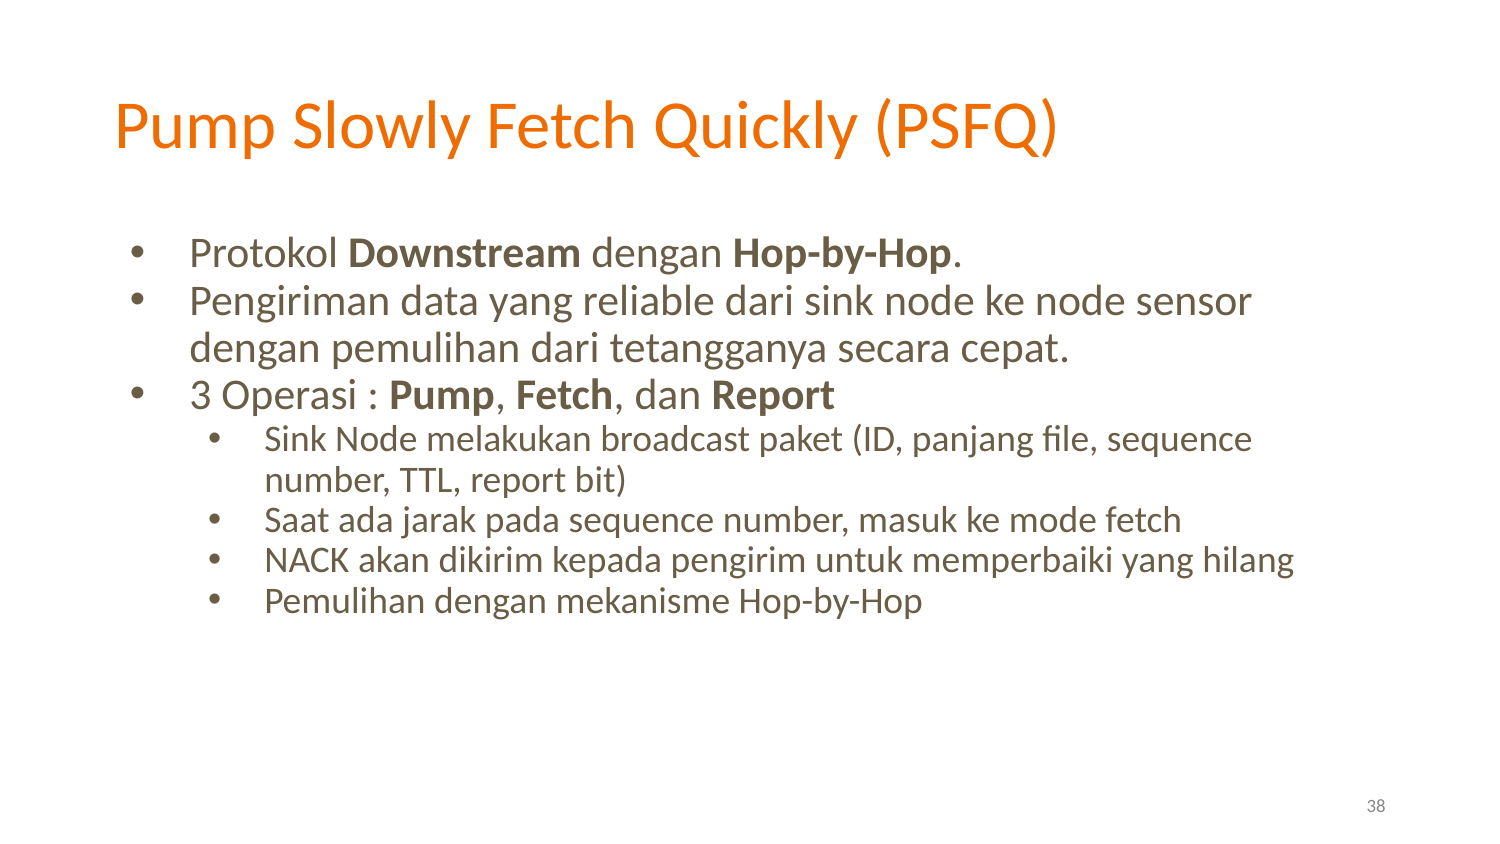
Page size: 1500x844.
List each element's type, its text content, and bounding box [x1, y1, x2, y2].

title Pump Slowly Fetch Quickly (PSFQ) [103, 44, 1397, 208]
slide_number 38 [1059, 782, 1397, 827]
list Protokol Downstream dengan Hop-by-Hop. Pengiriman data yang reliable dari sink node ke node sensor dengan pemulihan dari tetangganya secara cepat. 3 Operasi : Pump, Fetch, dan Report Sink Node melakukan broadcast paket (ID, panjang file, sequence number, TTL, report bit) Saat ada jarak pada sequence number, masuk ke mode fetch NACK akan dikirim kepada pengirim untuk memperbaiki yang hilang Pemulihan dengan mekanisme Hop-by-Hop [103, 224, 1397, 760]
